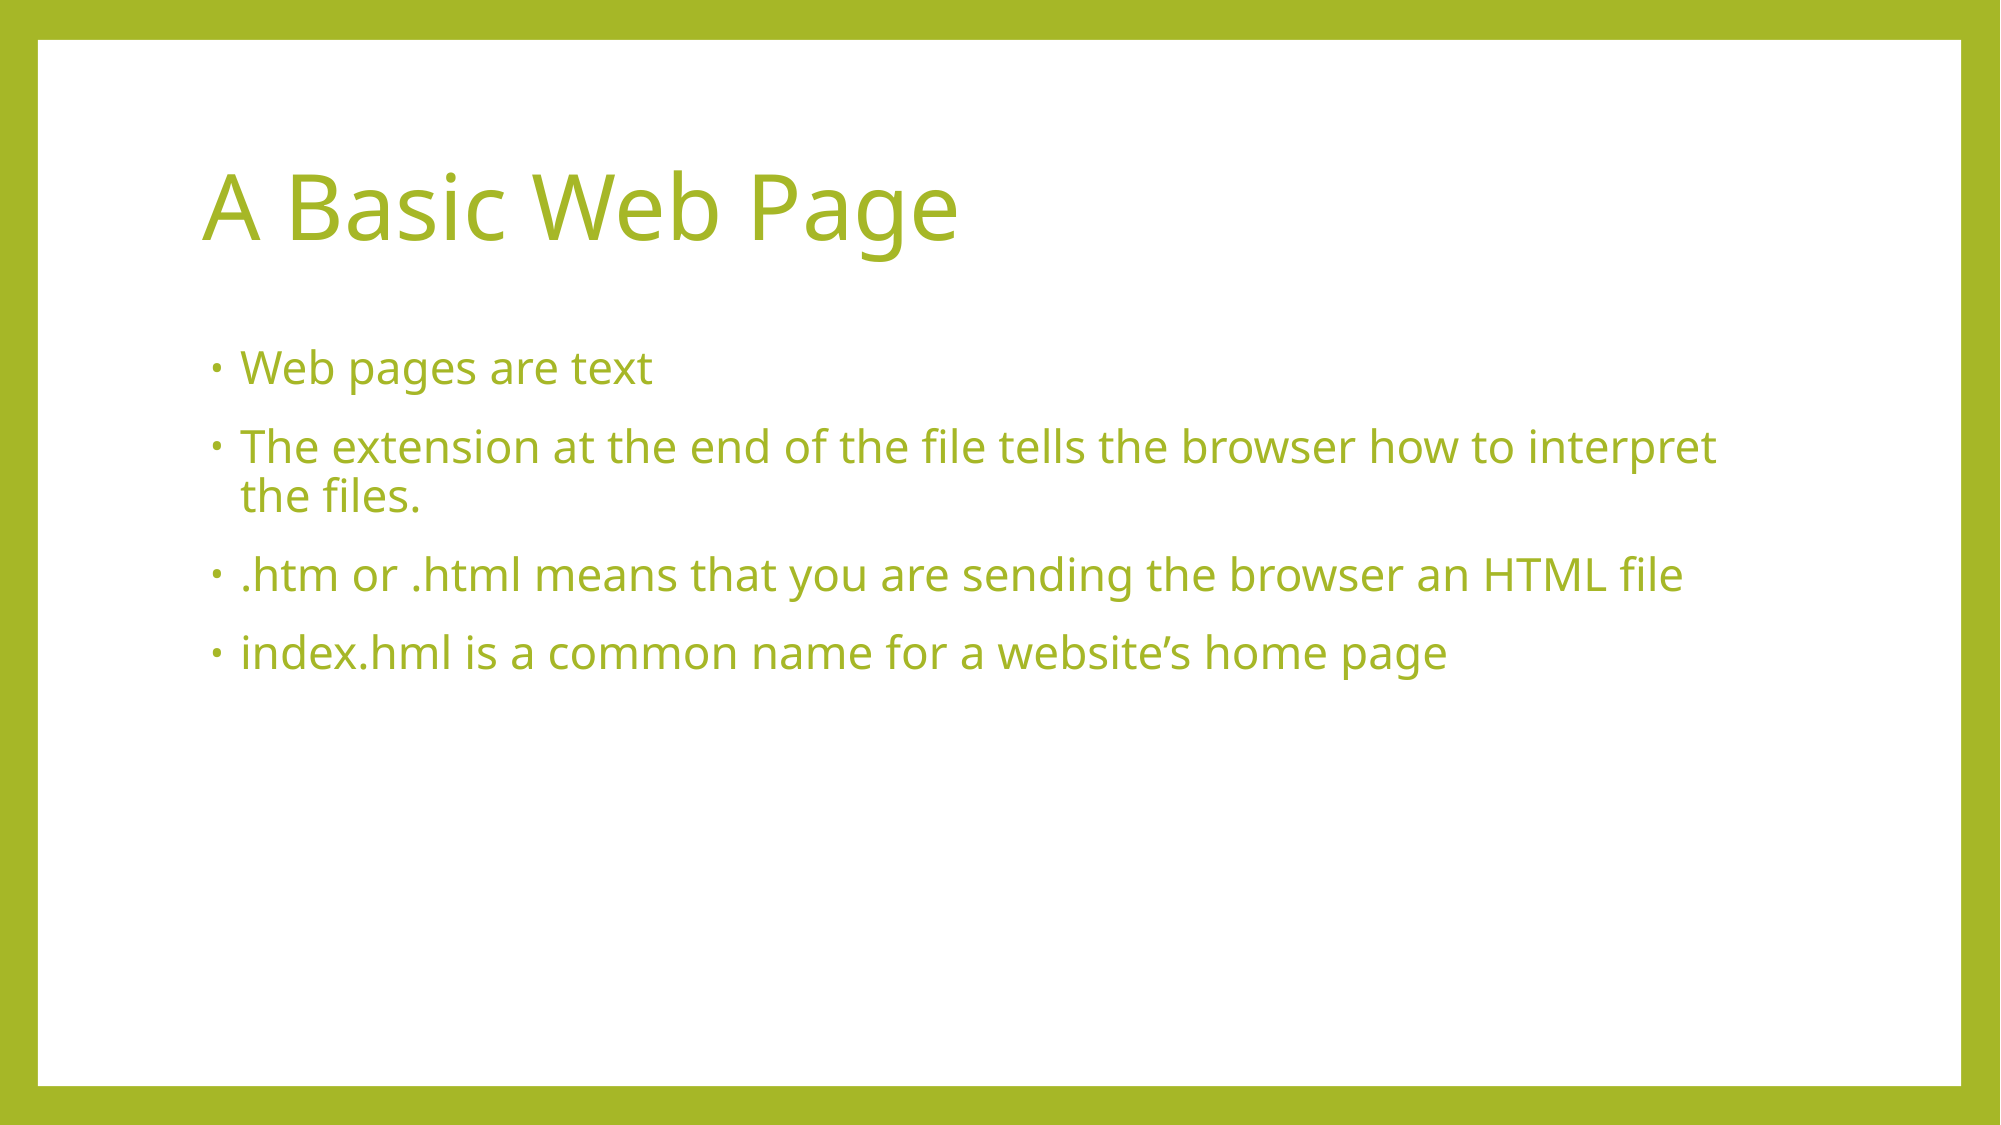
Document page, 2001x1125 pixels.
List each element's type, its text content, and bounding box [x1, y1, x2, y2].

list Web pages are text The extension at the end of the file tells the browser how to interpret the files. .htm or .html means that you are sending the browser an HTML file index.hml is a common name for a website’s home page [187, 337, 1808, 1000]
title A Basic Web Page [187, 99, 1808, 323]
